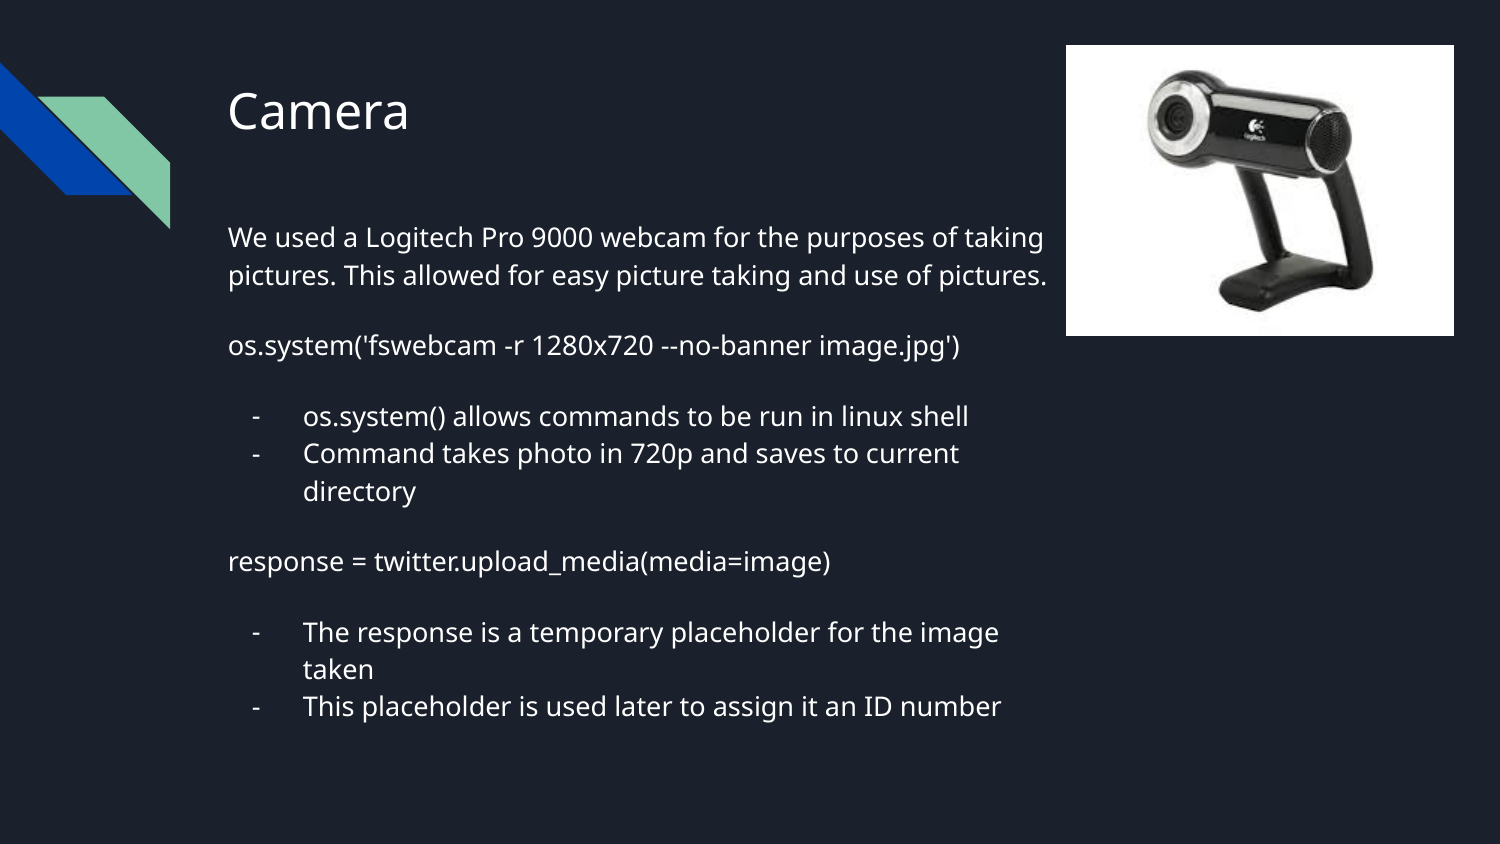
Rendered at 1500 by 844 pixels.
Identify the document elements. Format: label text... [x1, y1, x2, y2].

list We used a Logitech Pro 9000 webcam for the purposes of taking pictures. This allowed for easy picture taking and use of pictures. os.system('fswebcam -r 1280x720 --no-banner image.jpg') os.system() allows commands to be run in linux shell Command takes photo in 720p and saves to current directory response = twitter.upload_media(media=image) The response is a temporary placeholder for the image taken This placeholder is used later to assign it an ID number [212, 200, 1075, 735]
picture [1066, 44, 1455, 336]
title Camera [212, 64, 1061, 200]
